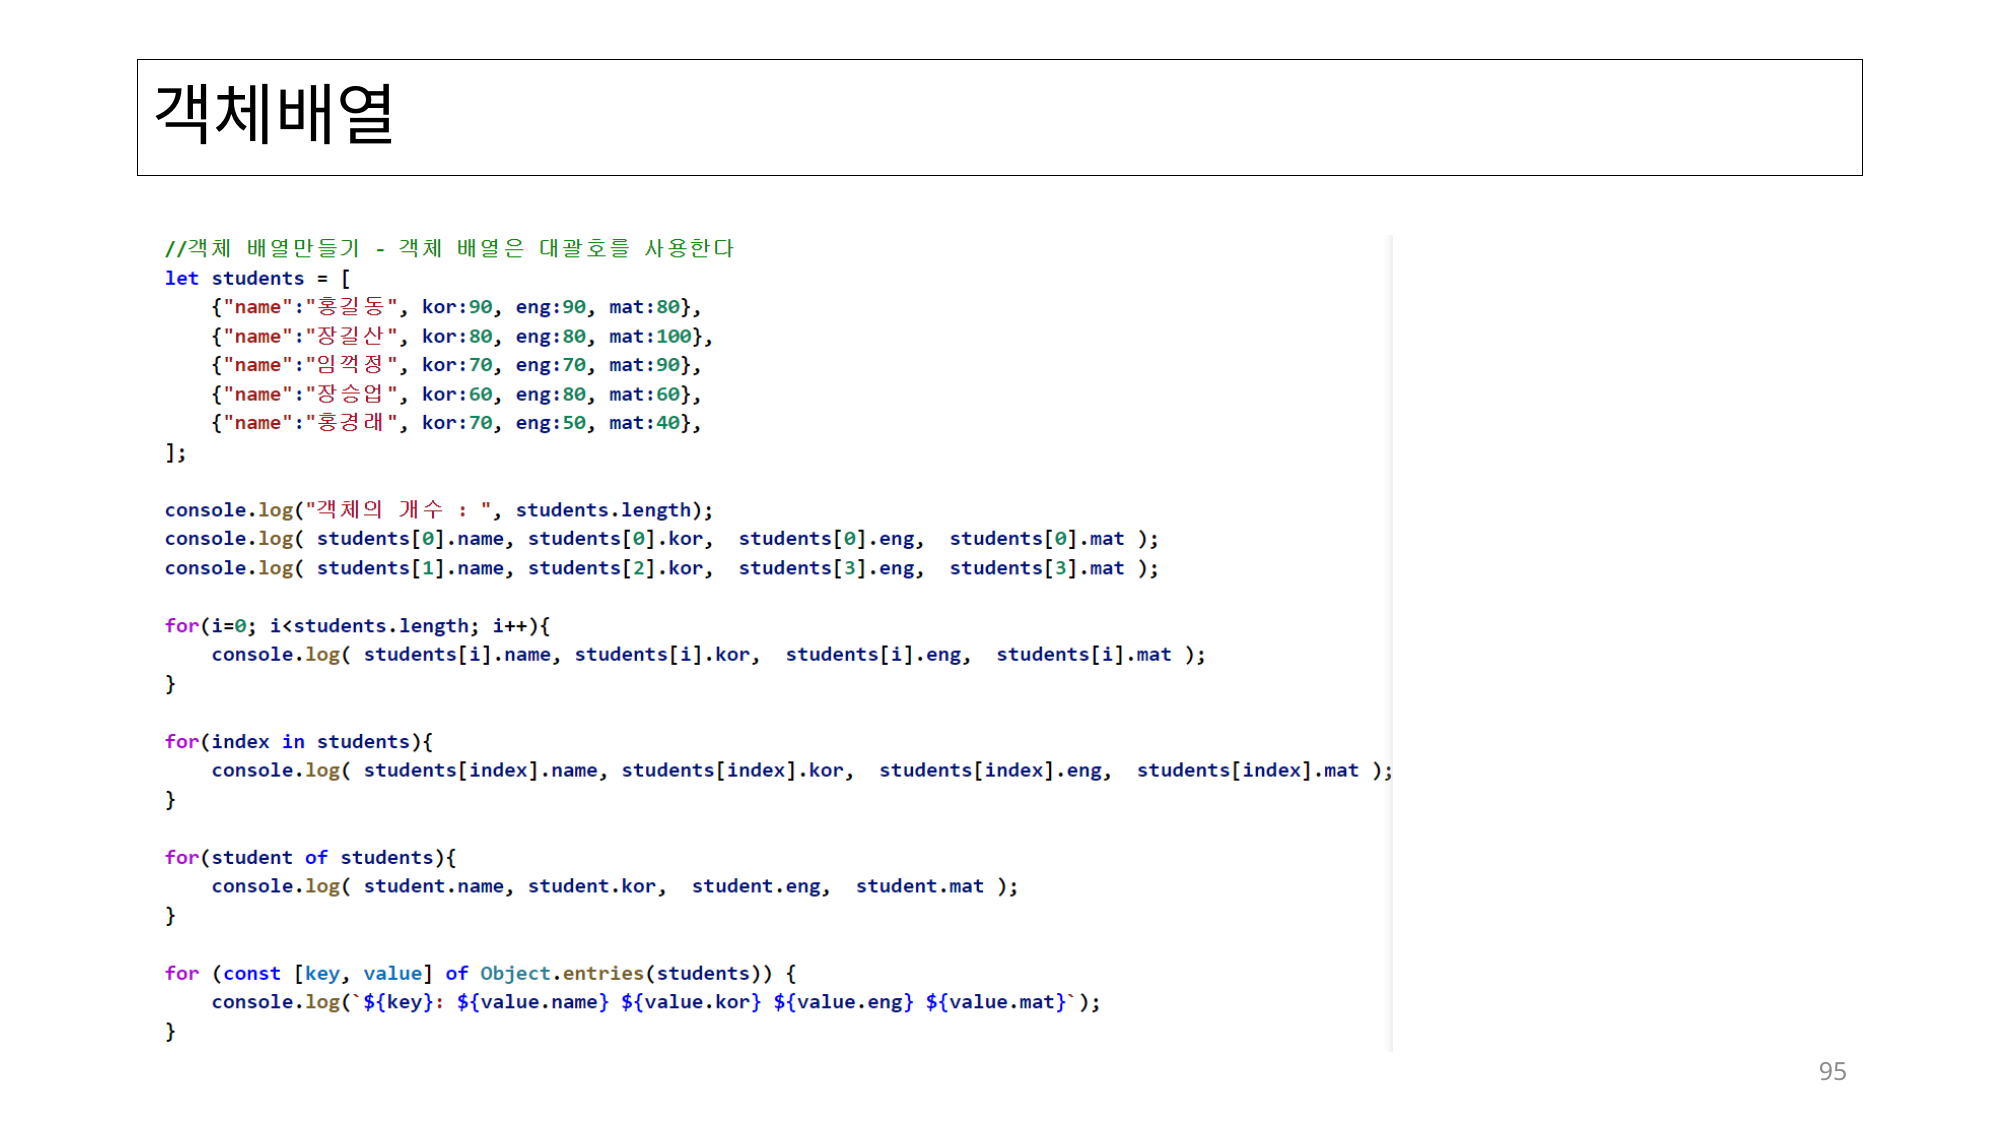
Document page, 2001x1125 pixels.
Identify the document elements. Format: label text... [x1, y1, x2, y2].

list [157, 235, 1394, 1052]
slide_number 95 [1412, 1042, 1863, 1103]
title 객체배열 [137, 59, 1863, 176]
